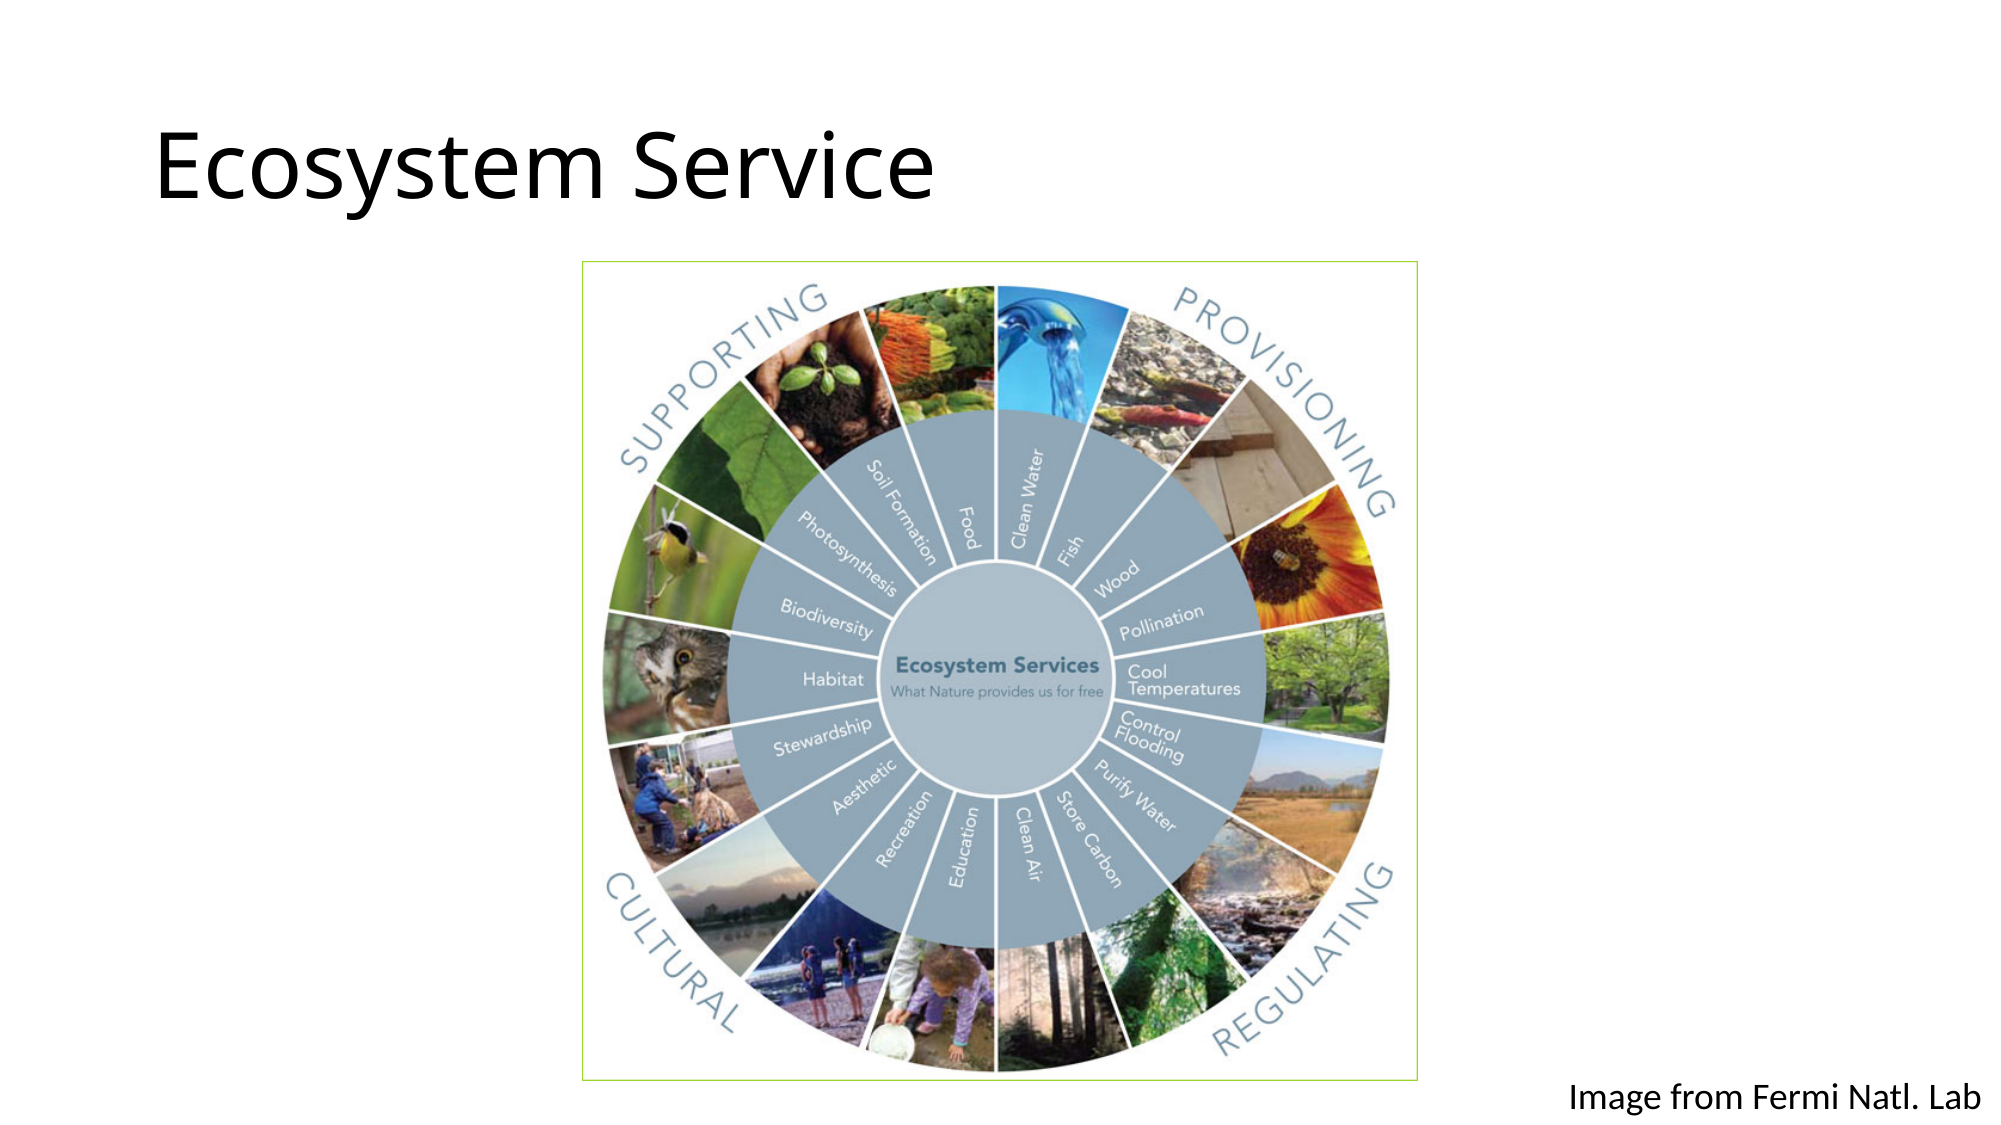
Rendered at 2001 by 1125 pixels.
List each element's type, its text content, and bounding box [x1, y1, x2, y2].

title Ecosystem Service [137, 59, 1863, 278]
picture [582, 261, 1418, 1081]
text_box Image from Fermi Natl. Lab [1553, 1064, 1998, 1125]
